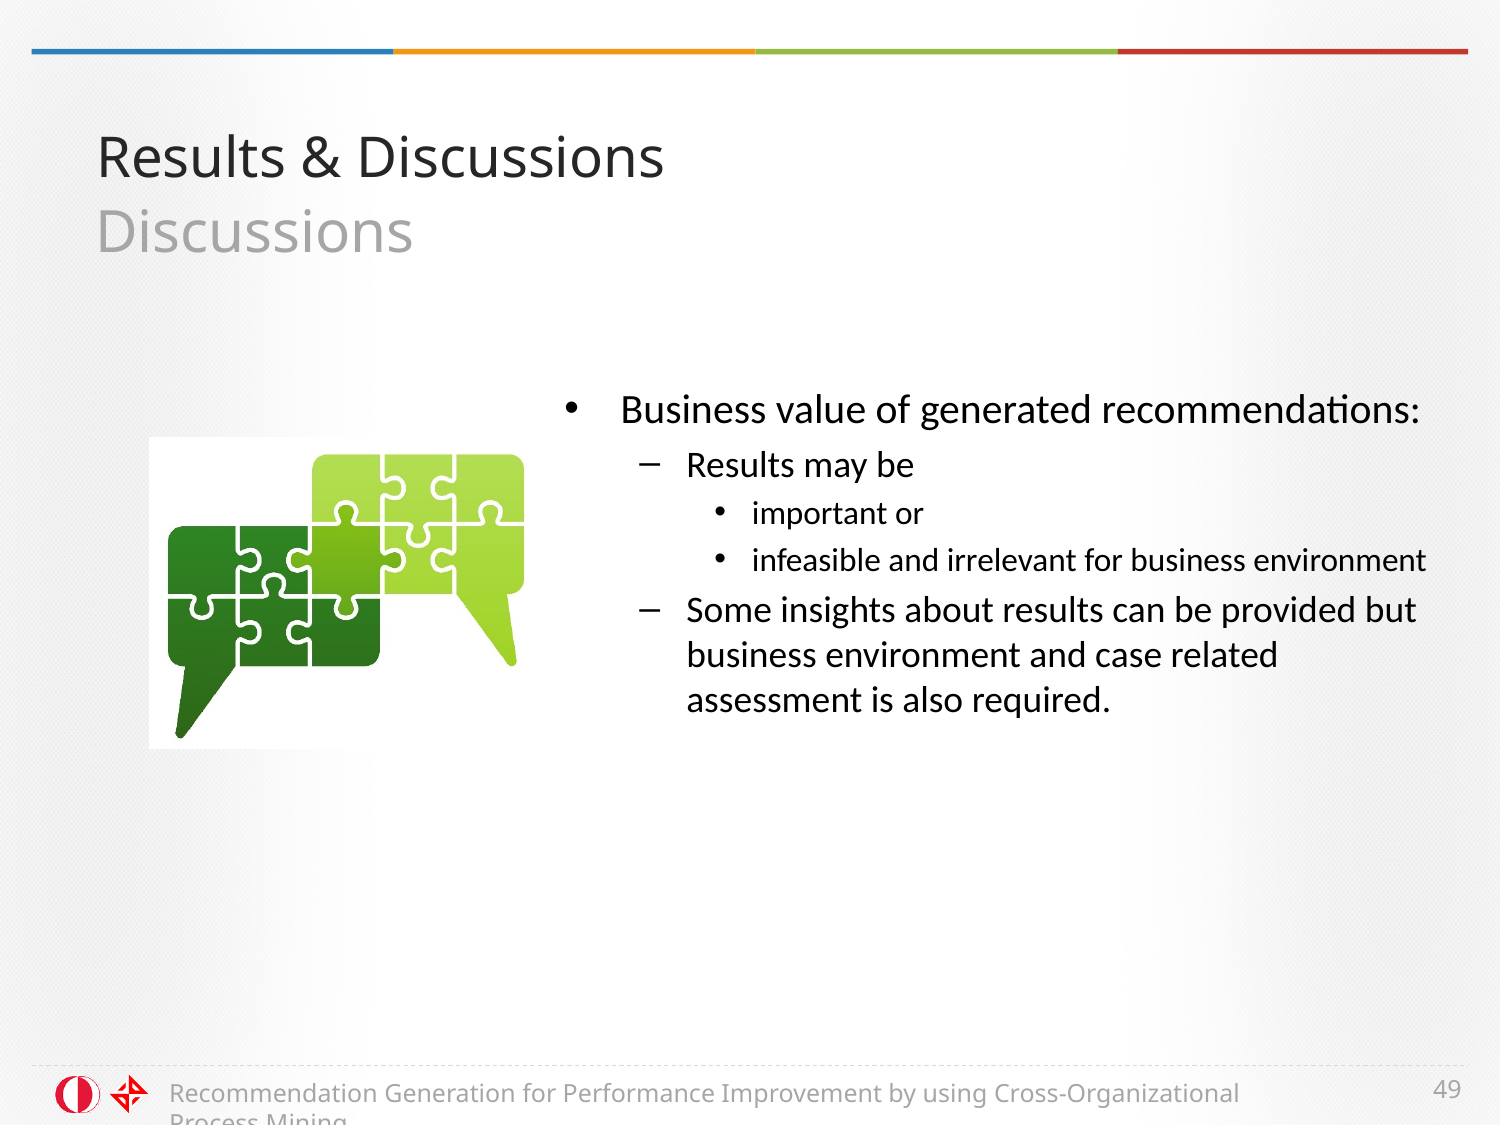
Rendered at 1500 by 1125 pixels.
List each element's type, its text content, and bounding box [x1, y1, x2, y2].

picture [0, 0, 1500, 1125]
text_box Results & Discussions [81, 114, 1500, 187]
picture [272, 1116, 281, 1125]
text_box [31, 48, 1469, 55]
picture [179, 1116, 267, 1125]
text_box Discussions [80, 187, 1500, 272]
text_box Business value of generated recommendations: Results may be important or infeasible and irrelevant for business environment Some insights about results can be provided but business environment and case related assessment is also required. [553, 376, 1444, 963]
picture [174, 1116, 181, 1123]
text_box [31, 1065, 1477, 1116]
